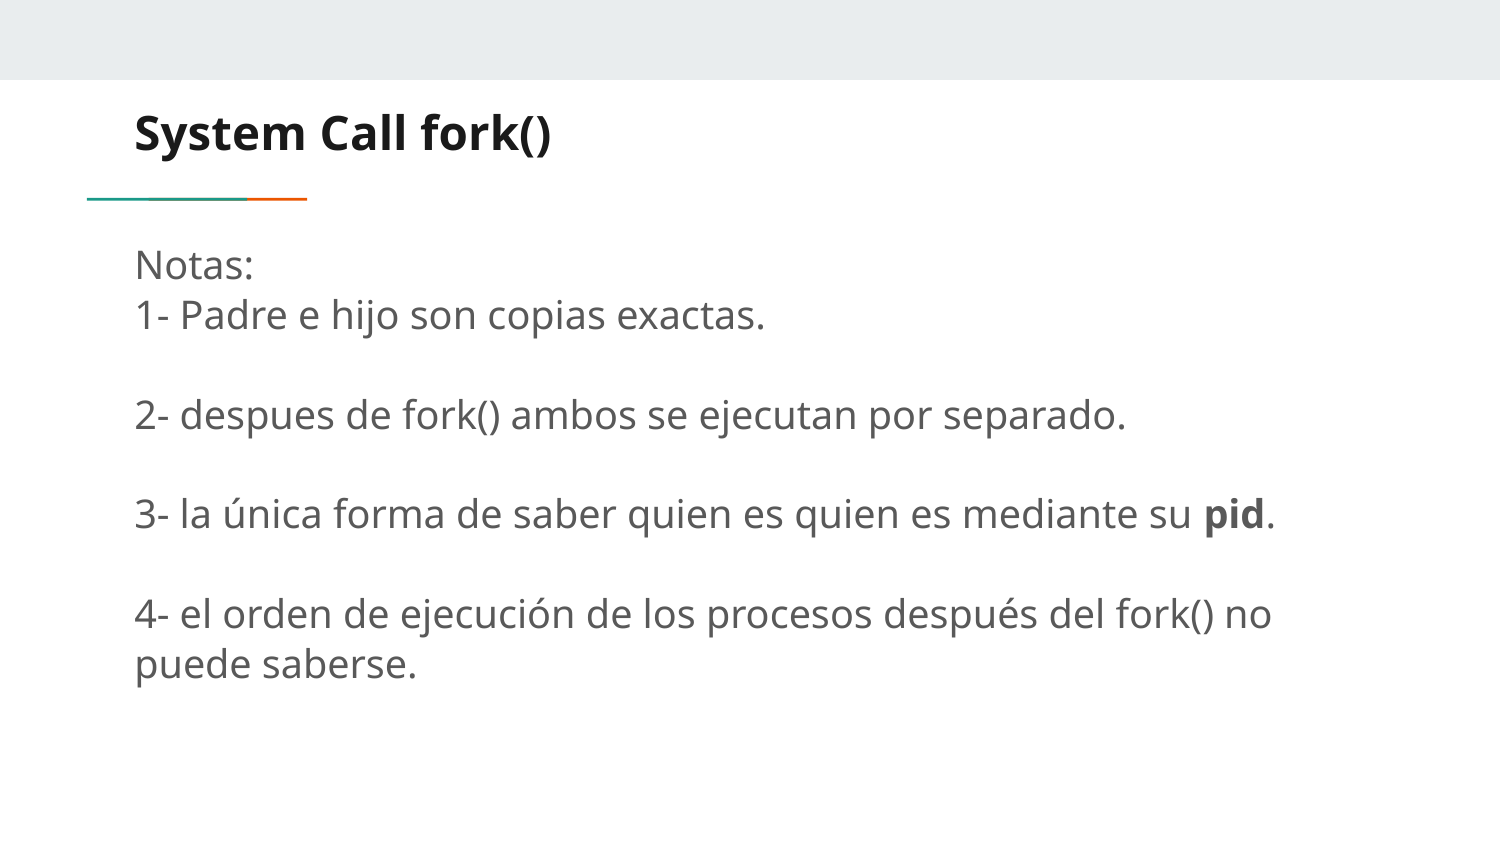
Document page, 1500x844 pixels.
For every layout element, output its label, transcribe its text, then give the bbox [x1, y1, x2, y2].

list Notas: 1- Padre e hijo son copias exactas. 2- despues de fork() ambos se ejecutan por separado. 3- la única forma de saber quien es quien es mediante su pid. 4- el orden de ejecución de los procesos después del fork() no puede saberse. [119, 222, 1381, 803]
title System Call fork() [119, 87, 1381, 176]
